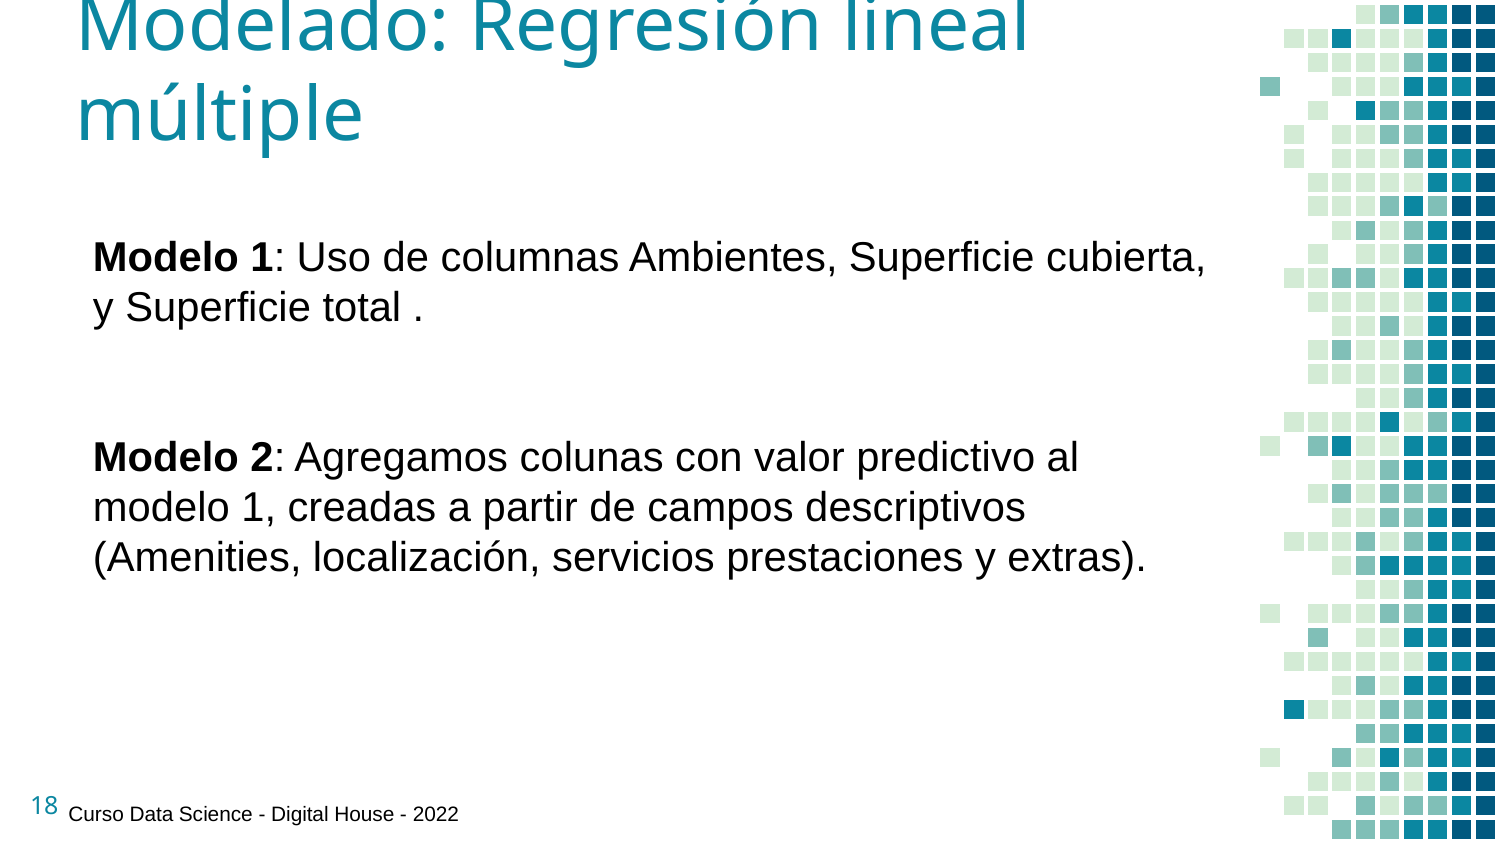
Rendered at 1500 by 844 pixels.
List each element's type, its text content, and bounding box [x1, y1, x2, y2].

slide_number 18 [15, 774, 105, 839]
title Modelado: Regresión lineal múltiple [60, 48, 1120, 171]
text_box Modelo 1: Uso de columnas Ambientes, Superficie cubierta, y Superficie total . Modelo 2: Agregamos colunas con valor predictivo al modelo 1, creadas a partir de campos descriptivos (Amenities, localización, servicios prestaciones y extras). [78, 221, 1225, 587]
text_box Curso Data Science - Digital House - 2022 [53, 788, 479, 839]
